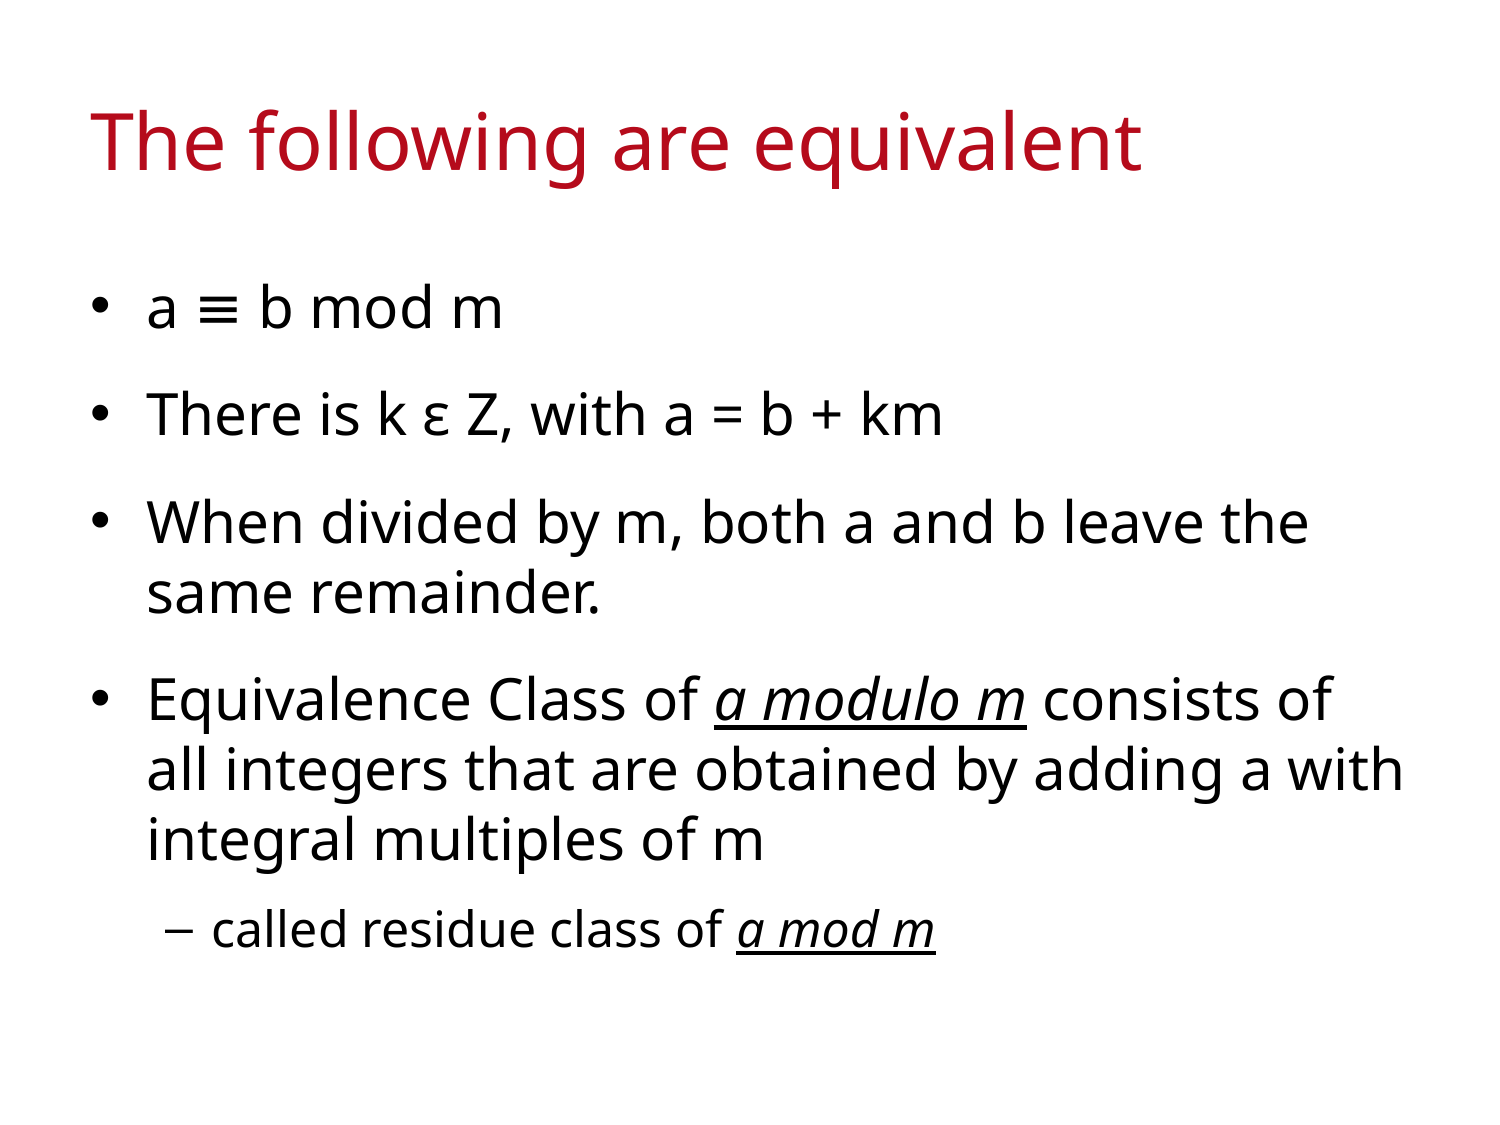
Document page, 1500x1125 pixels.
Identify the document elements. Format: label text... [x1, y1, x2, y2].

title The following are equivalent [75, 45, 1425, 233]
list a ≡ b mod m There is k ε Z, with a = b + km When divided by m, both a and b leave the same remainder. Equivalence Class of a modulo m consists of all integers that are obtained by adding a with integral multiples of m called residue class of a mod m [75, 262, 1425, 1005]
